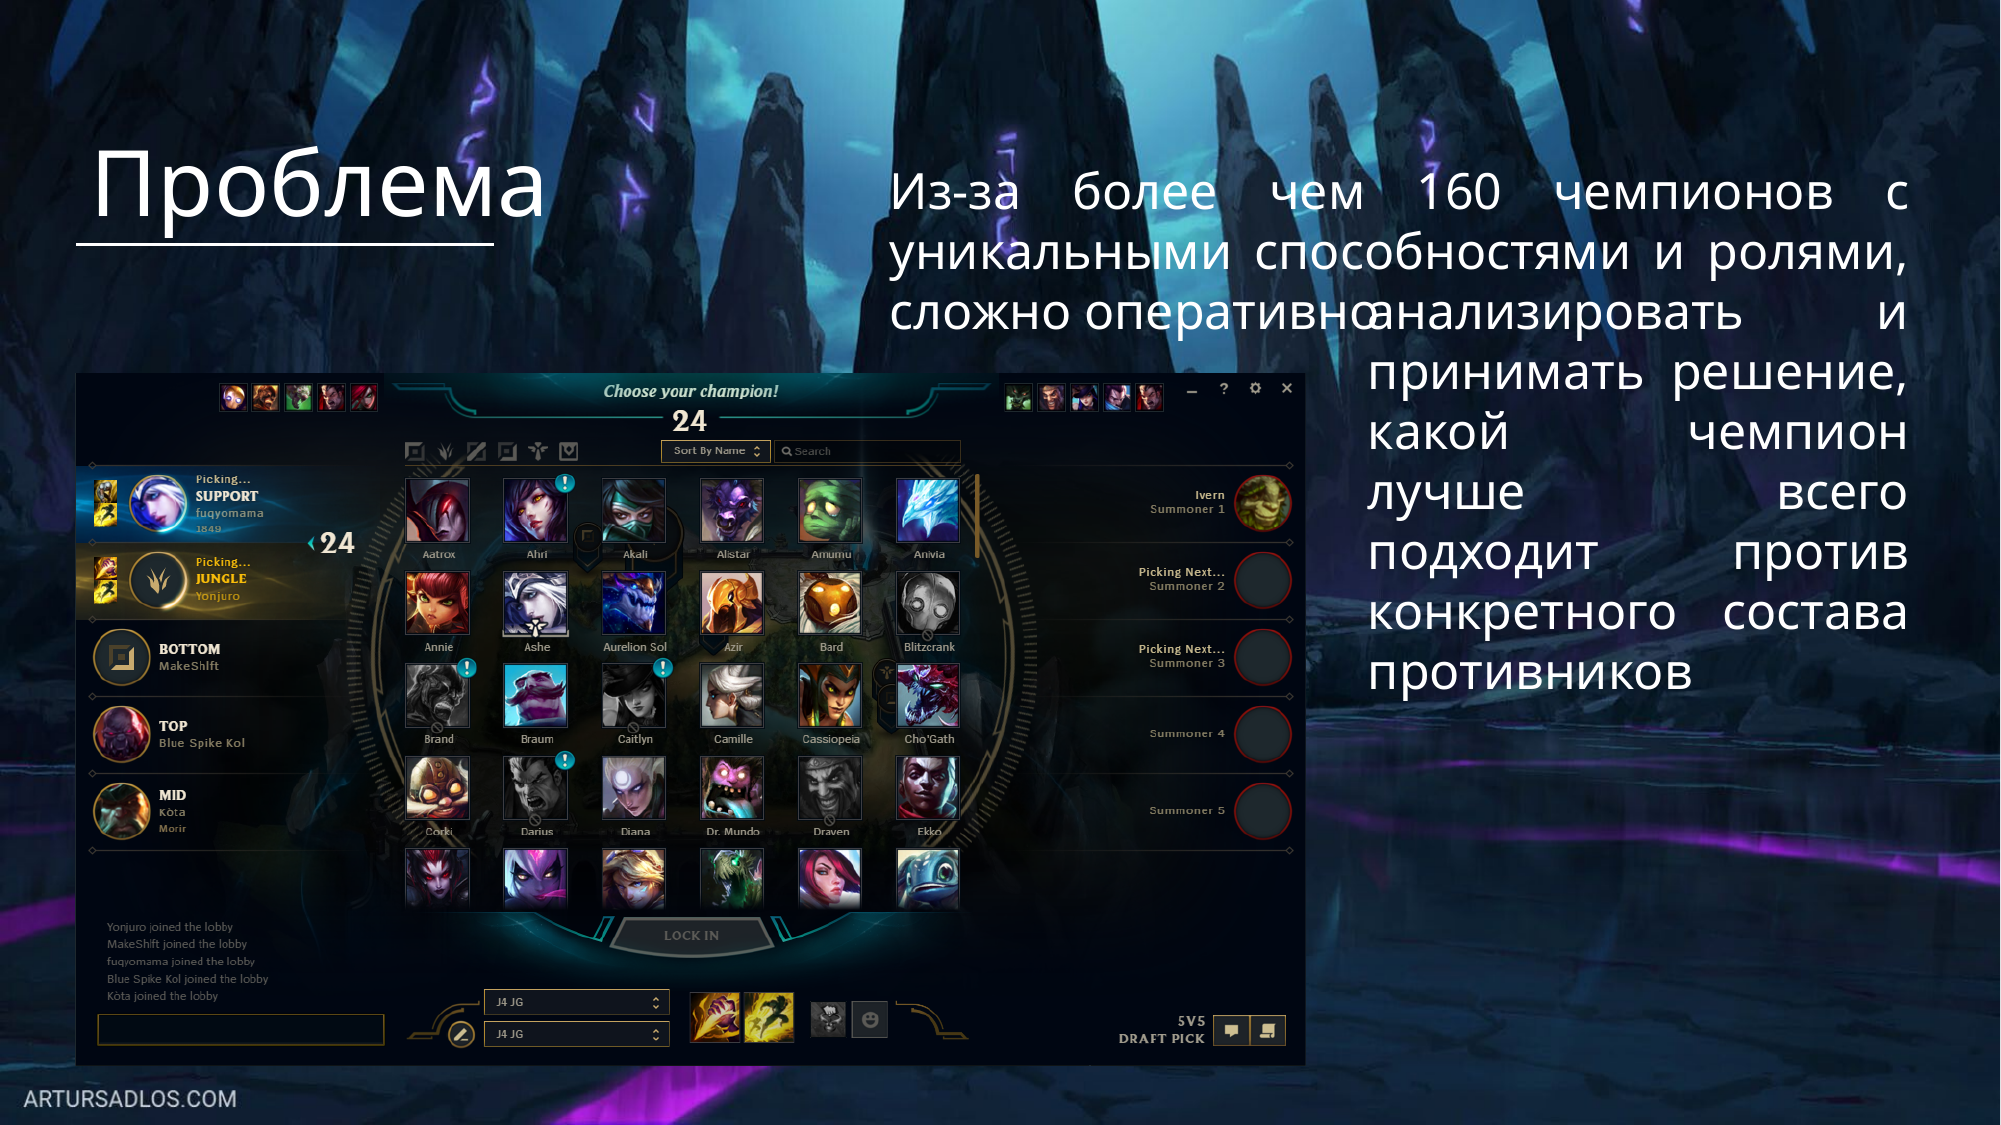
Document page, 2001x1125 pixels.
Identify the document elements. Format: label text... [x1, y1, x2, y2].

text_box анализировать и принимать решение, какой чемпион лучше всего подходит против конкретного состава противников [1353, 271, 1925, 707]
text_box Из-за более чем 160 чемпионов с уникальными способностями и ролями, сложно оперативно [875, 152, 1925, 347]
picture [0, 0, 2001, 1125]
text_box Проблема [75, 59, 640, 245]
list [75, 372, 1306, 1066]
